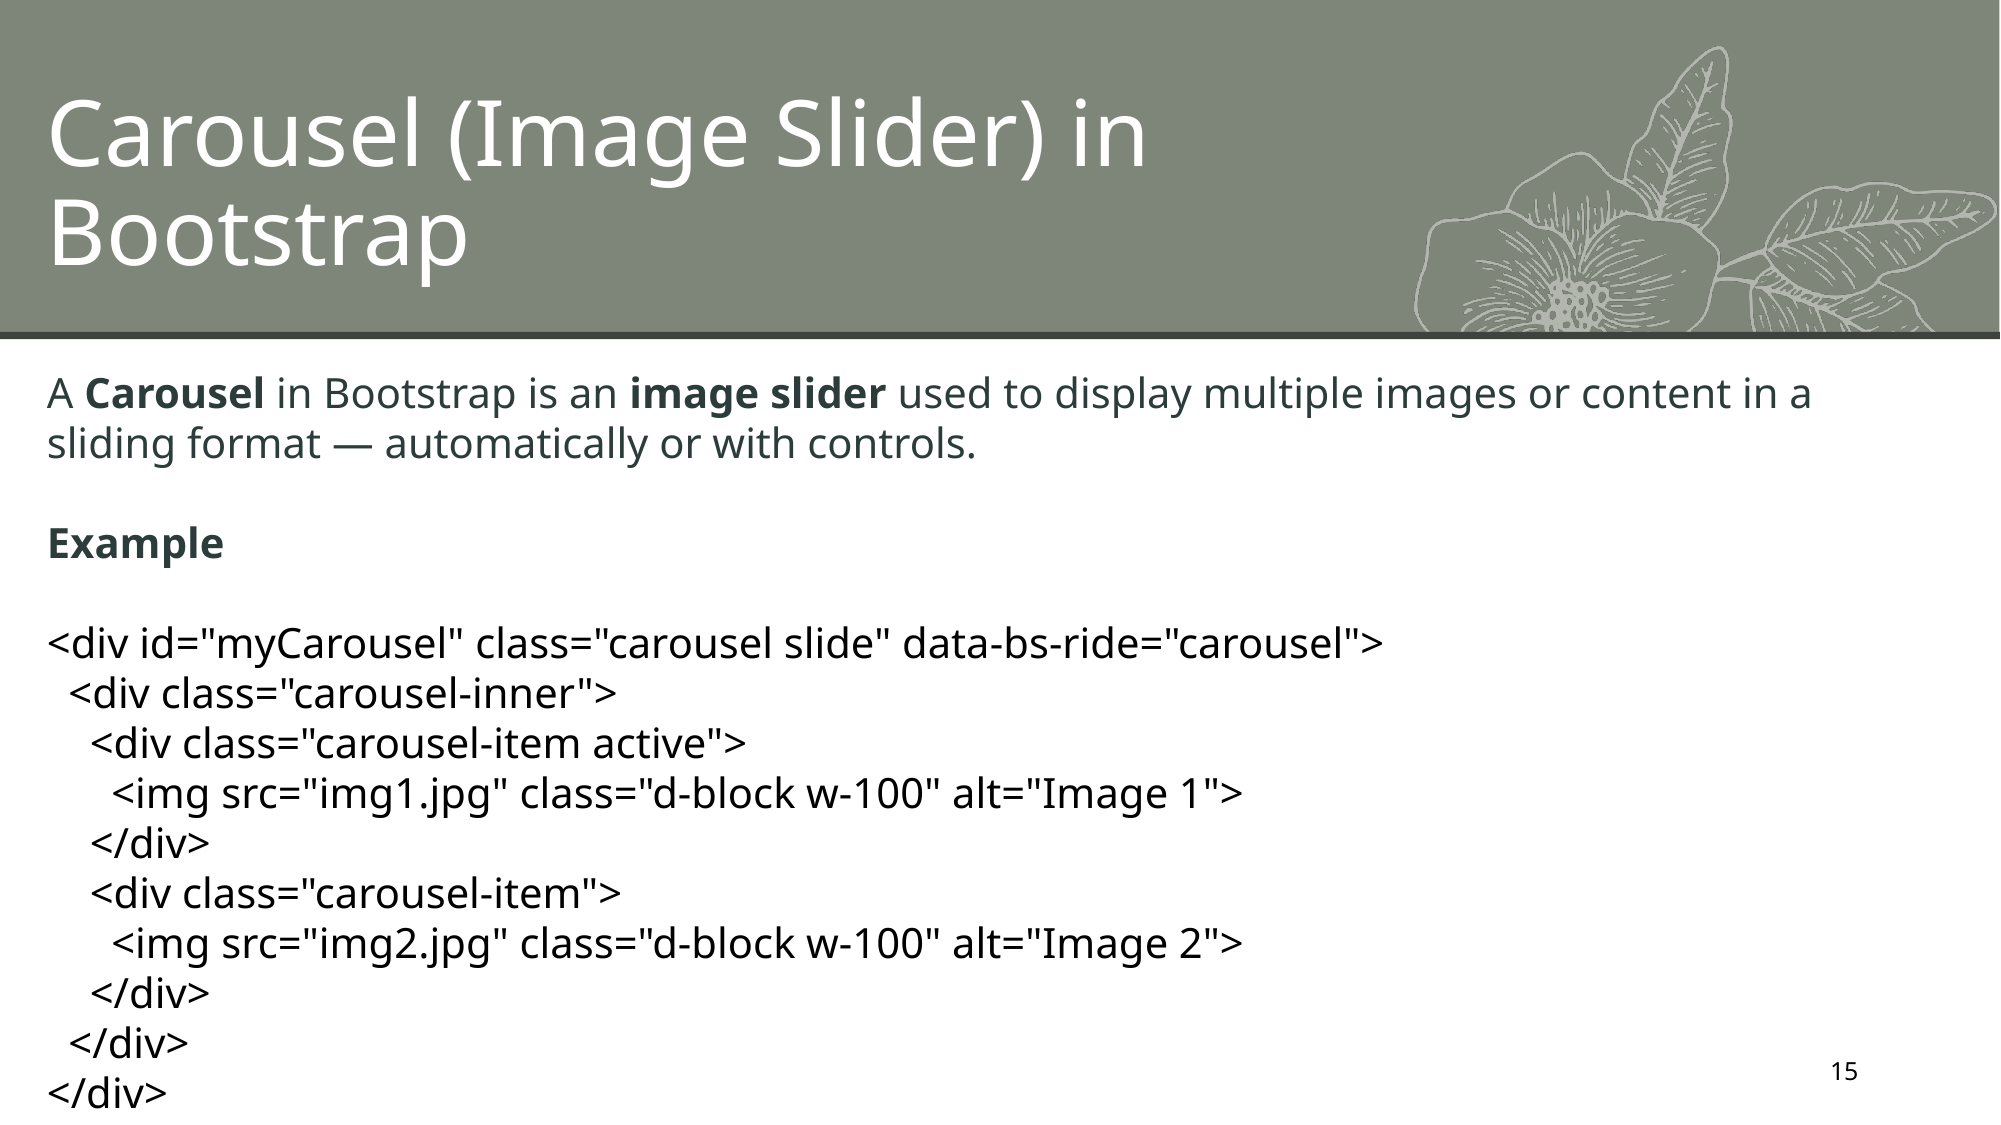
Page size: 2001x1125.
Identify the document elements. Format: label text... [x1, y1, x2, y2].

picture [1389, 21, 2001, 336]
list A Carousel in Bootstrap is an image slider used to display multiple images or content in a sliding format — automatically or with controls. Example <div id="myCarousel" class="carousel slide" data-bs-ride="carousel"> <div class="carousel-inner"> <div class="carousel-item active"> <img src="img1.jpg" class="d-block w-100" alt="Image 1"> </div> <div class="carousel-item"> <img src="img2.jpg" class="d-block w-100" alt="Image 2"> </div> </div> </div> [31, 359, 1874, 1125]
title Carousel (Image Slider) in Bootstrap [31, 55, 1595, 318]
